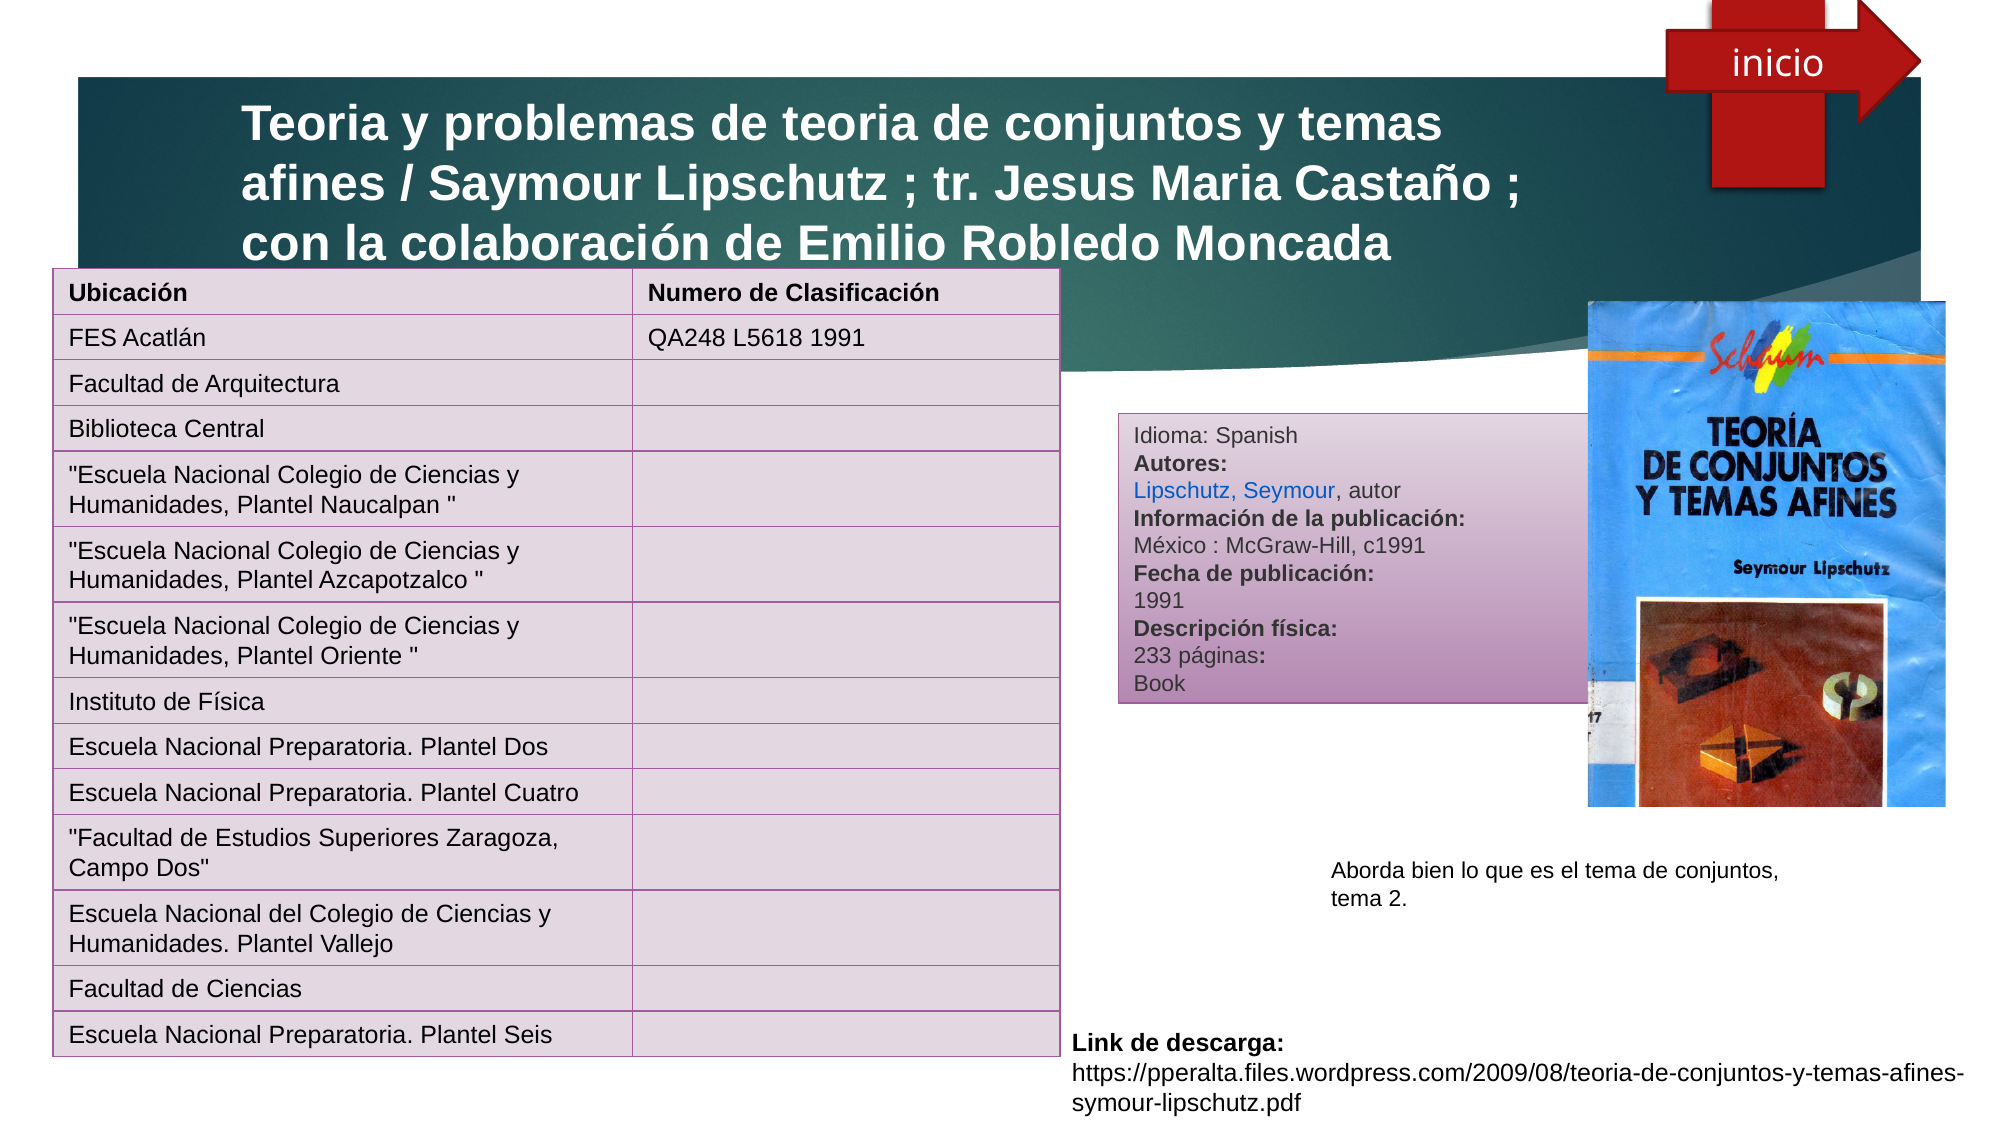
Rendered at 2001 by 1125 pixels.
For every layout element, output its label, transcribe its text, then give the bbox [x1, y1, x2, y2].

table_cell FES Acatlán [54, 315, 632, 359]
table_cell Escuela Nacional Preparatoria. Plantel Dos [54, 724, 632, 768]
table_cell "Escuela Nacional Colegio de Ciencias y Humanidades, Plantel Oriente " [54, 603, 632, 677]
table_cell Facultad de Arquitectura [54, 360, 632, 405]
table_cell [633, 360, 1059, 405]
table_cell "Escuela Nacional Colegio de Ciencias y Humanidades, Plantel Naucalpan " [54, 452, 632, 526]
table_cell [633, 966, 1059, 1010]
table_header Ubicación [54, 269, 632, 314]
text_box Teoria y problemas de teoria de conjuntos y temas afines / Saymour Lipschutz ; tr. Jesus Maria Castaño ; con la colaboración de Emilio Robledo Moncada [227, 83, 1637, 278]
picture [1587, 301, 1946, 808]
table_cell [633, 678, 1059, 723]
table_cell [633, 724, 1059, 768]
table_cell Escuela Nacional Preparatoria. Plantel Seis [54, 1012, 632, 1056]
table_cell [633, 815, 1059, 889]
table_cell [633, 1012, 1059, 1056]
table_cell [633, 406, 1059, 450]
table_cell [633, 603, 1059, 677]
text_box Link de descarga: https://pperalta.files.wordpress.com/2009/08/teoria-de-conjuntos-y-temas-afines-symour-lipschutz.pdf [1057, 1018, 2000, 1124]
table_cell [633, 452, 1059, 526]
table_cell "Facultad de Estudios Superiores Zaragoza, Campo Dos" [54, 815, 632, 889]
text_box inicio [1665, 0, 1922, 124]
table_cell [633, 527, 1059, 601]
table_cell Facultad de Ciencias [54, 966, 632, 1010]
table_header Numero de Clasificación [633, 278, 1059, 314]
table_cell [633, 769, 1059, 814]
table_cell QA248 L5618 1991 [633, 315, 1059, 359]
text_box Aborda bien lo que es el tema de conjuntos, tema 2. [1316, 848, 1813, 918]
table_cell [633, 891, 1059, 965]
table_cell Escuela Nacional Preparatoria. Plantel Cuatro [54, 769, 632, 814]
table_cell Biblioteca Central [54, 406, 632, 450]
table_cell Escuela Nacional del Colegio de Ciencias y Humanidades. Plantel Vallejo [54, 891, 632, 965]
table_cell Instituto de Física [54, 678, 632, 723]
table_cell "Escuela Nacional Colegio de Ciencias y Humanidades, Plantel Azcapotzalco " [54, 527, 632, 601]
text_box Idioma: Spanish Autores: Lipschutz, Seymour, autor Información de la publicación: México : McGraw-Hill, c1991 Fecha de publicación: 1991 Descripción física: 233 páginas: Book [1118, 413, 1581, 704]
